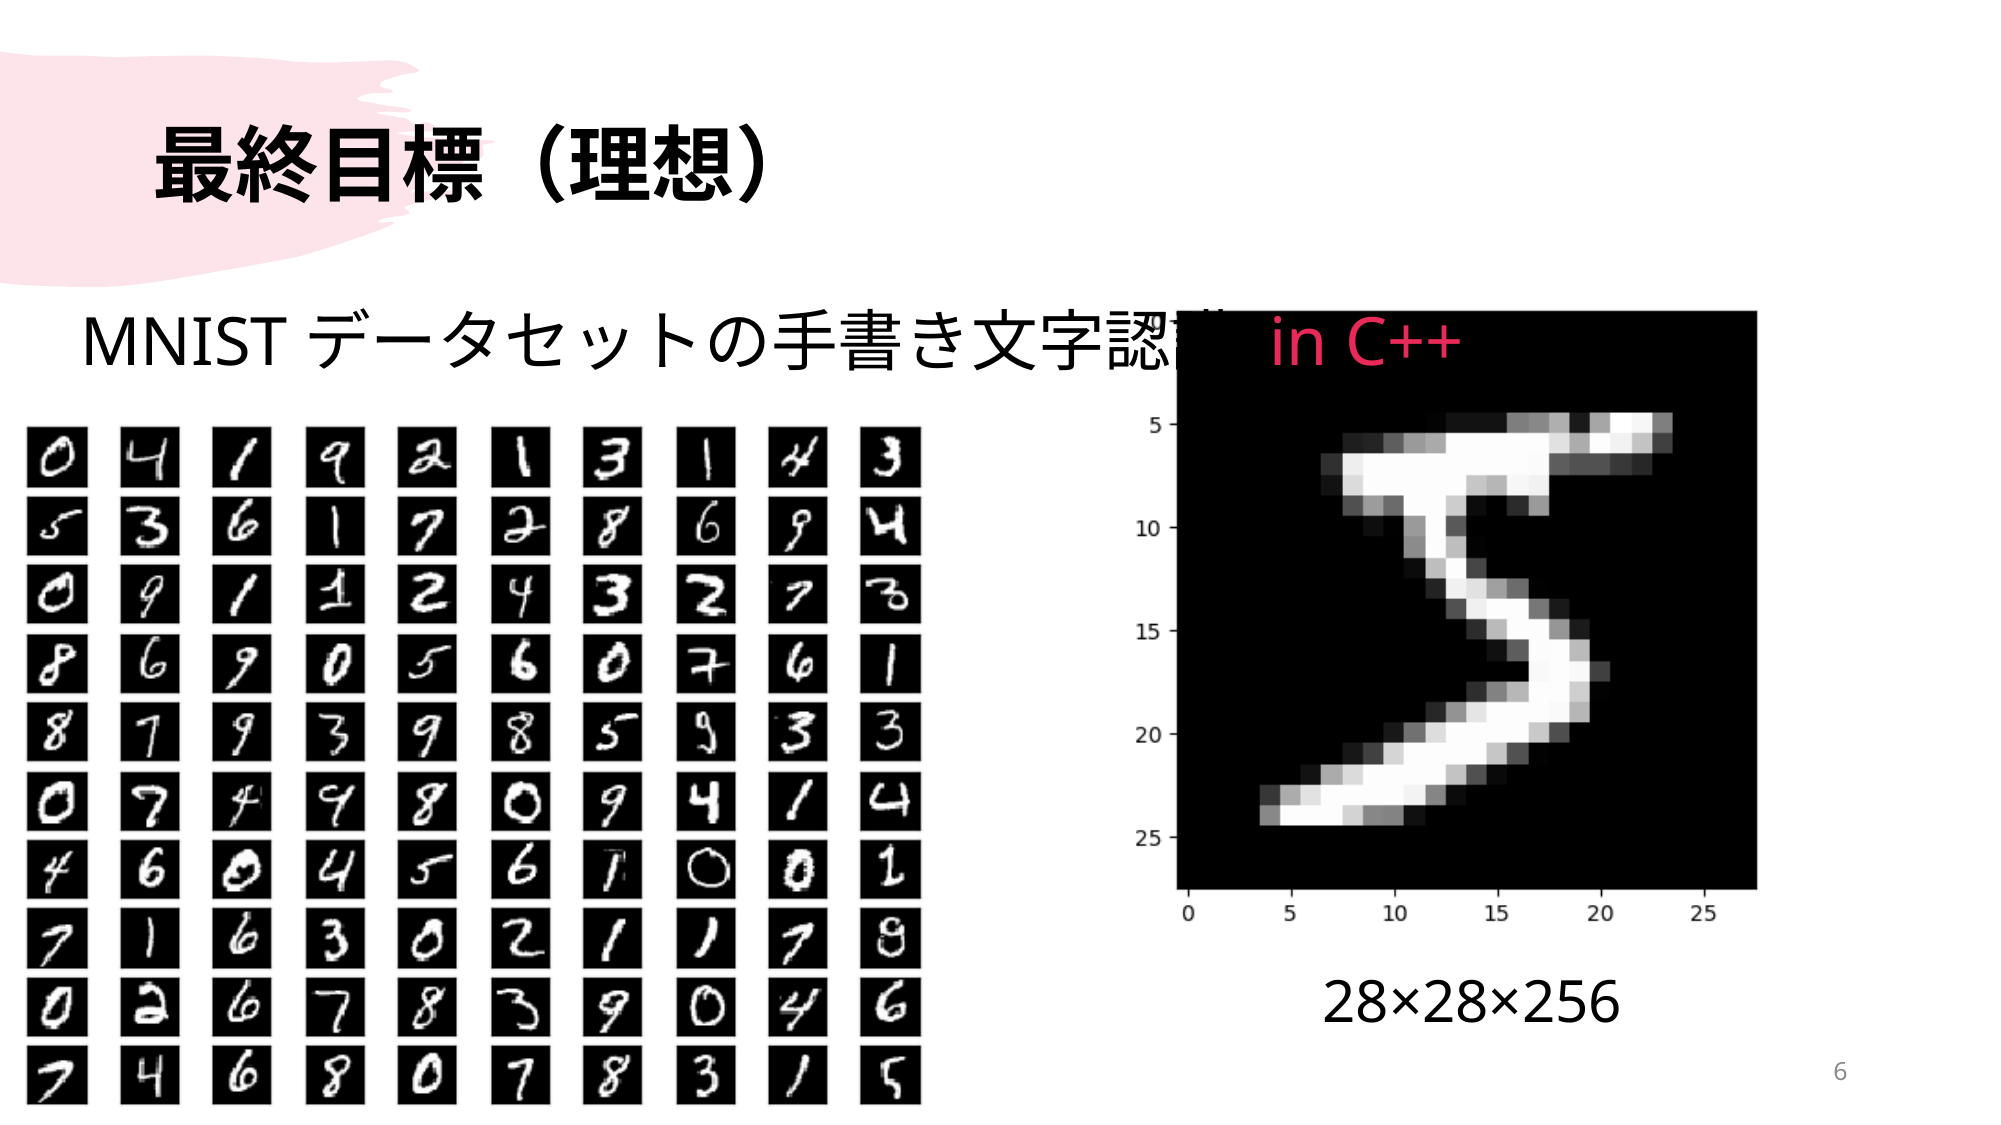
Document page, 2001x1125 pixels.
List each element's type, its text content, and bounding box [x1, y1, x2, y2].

list MNISTデータセットの手書き文字認識 in C++ [65, 290, 1671, 1043]
picture [0, 409, 947, 1125]
title 最終目標（理想） [137, 59, 1863, 278]
slide_number 6 [1412, 1042, 1863, 1103]
picture [1132, 290, 1767, 943]
